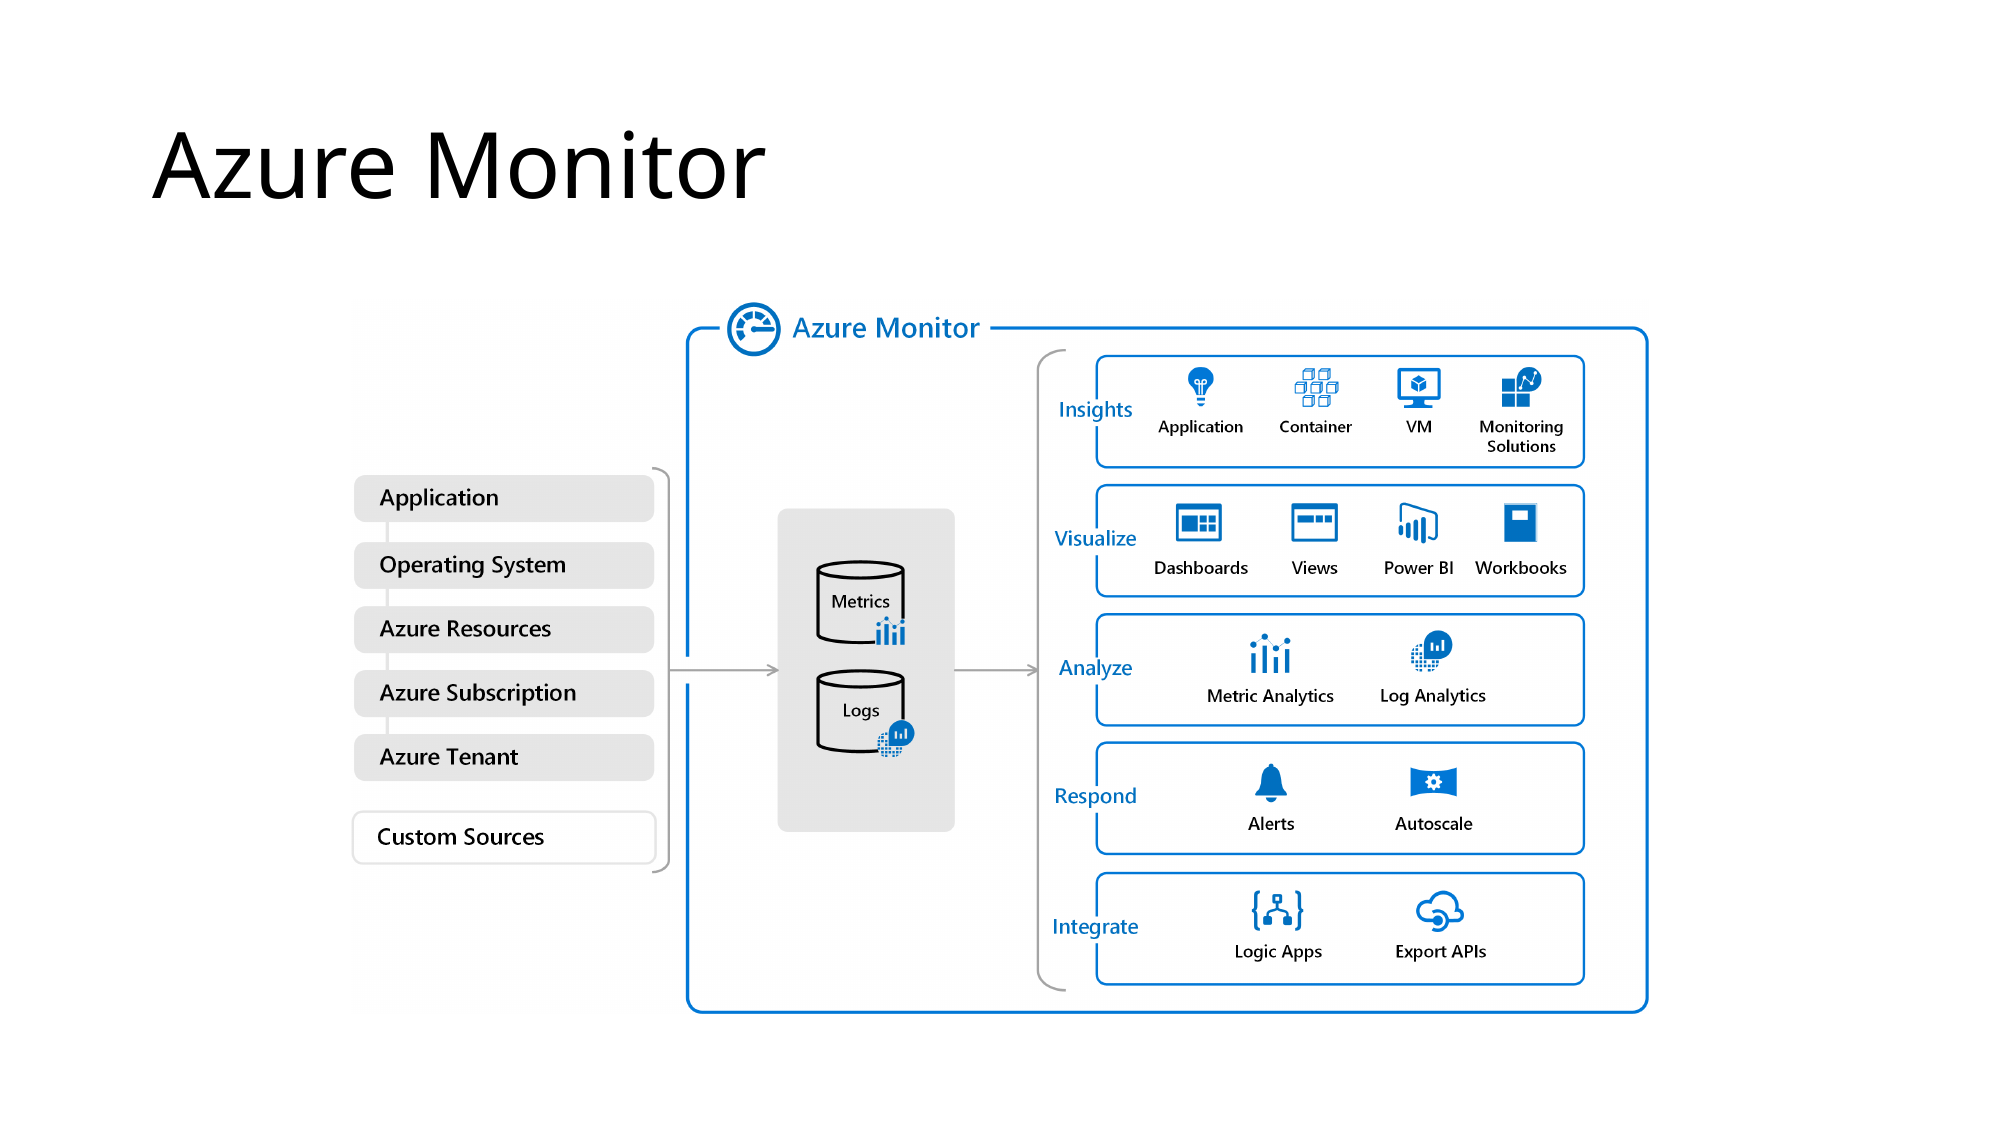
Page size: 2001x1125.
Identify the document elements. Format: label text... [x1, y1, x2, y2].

title Azure Monitor [137, 59, 1863, 278]
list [351, 299, 1649, 1014]
